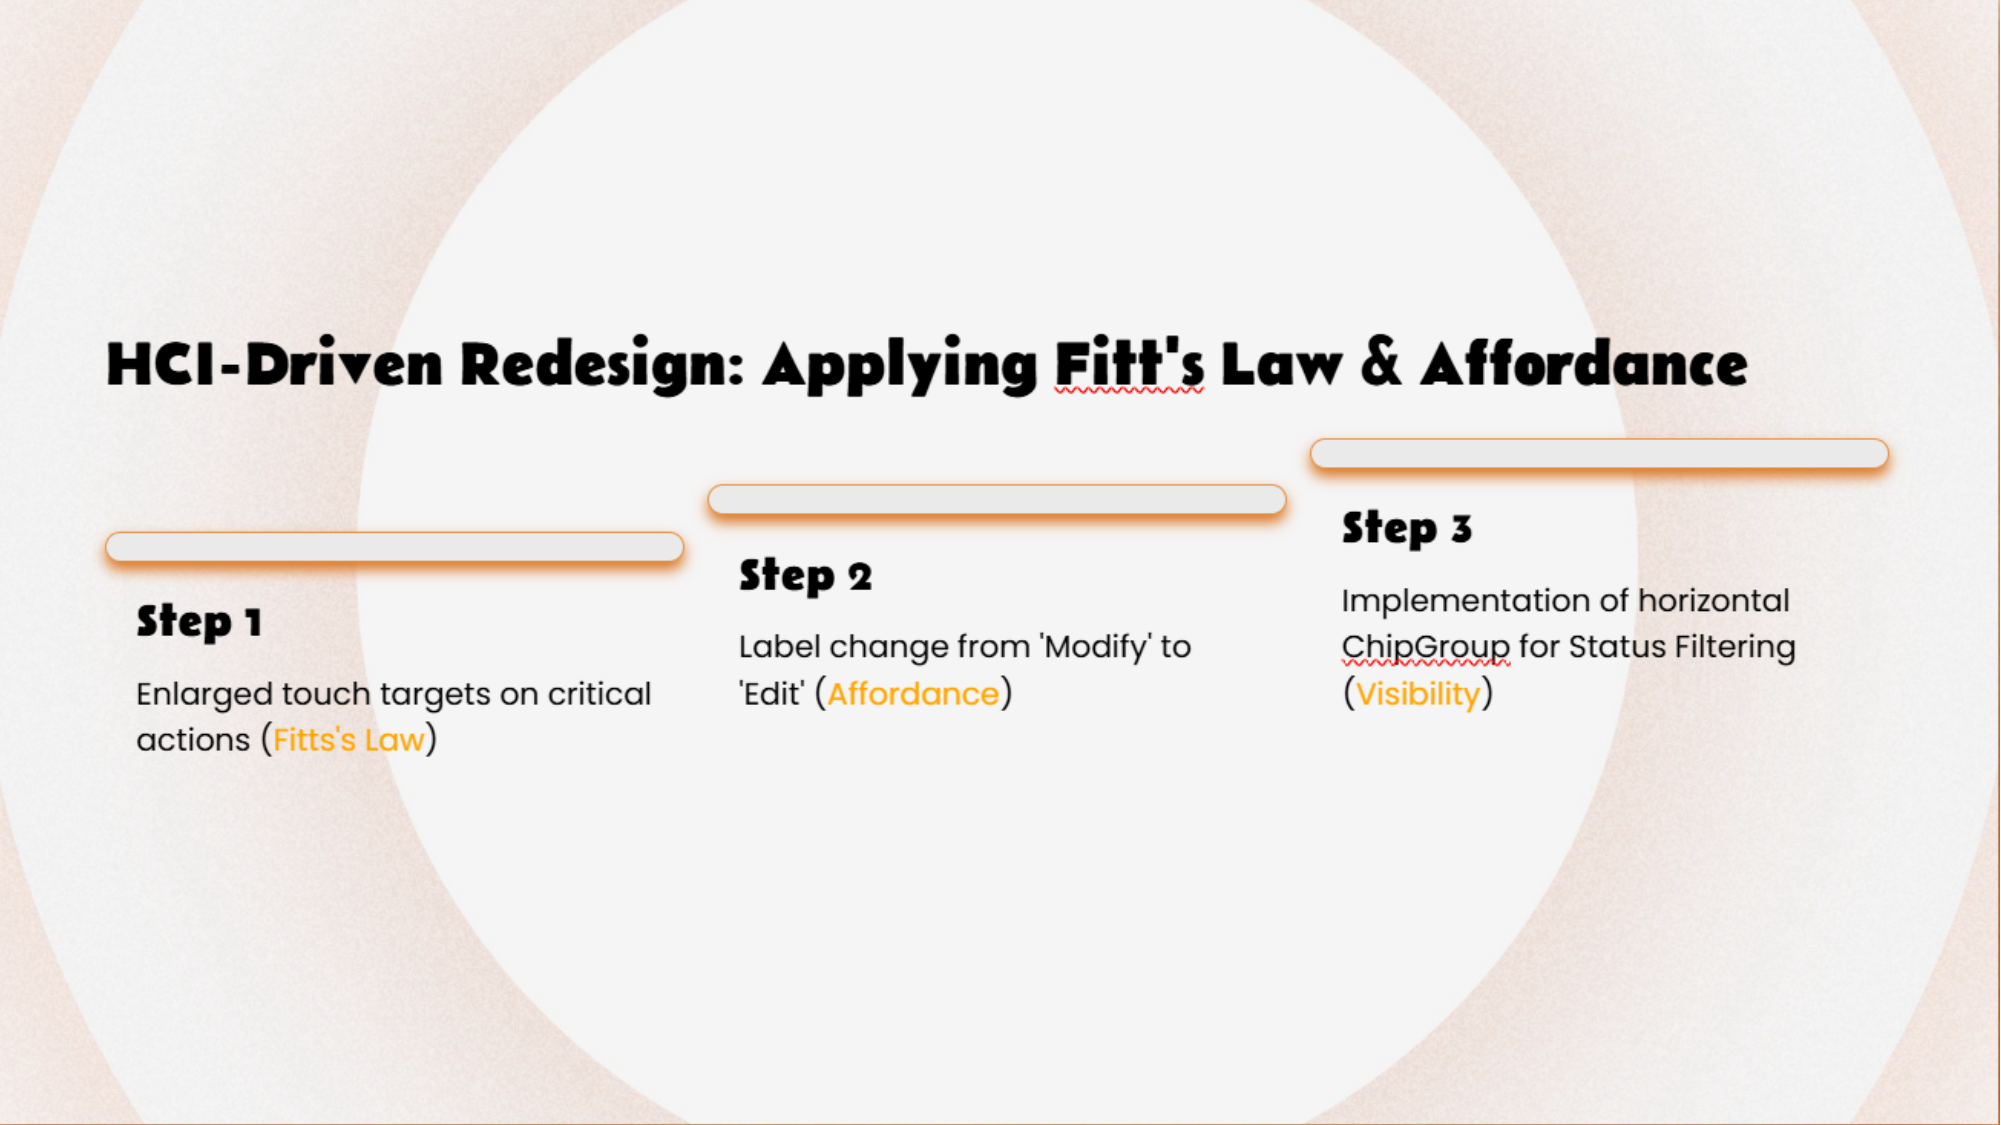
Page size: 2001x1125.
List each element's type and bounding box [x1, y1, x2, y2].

list [0, 0, 2000, 1125]
